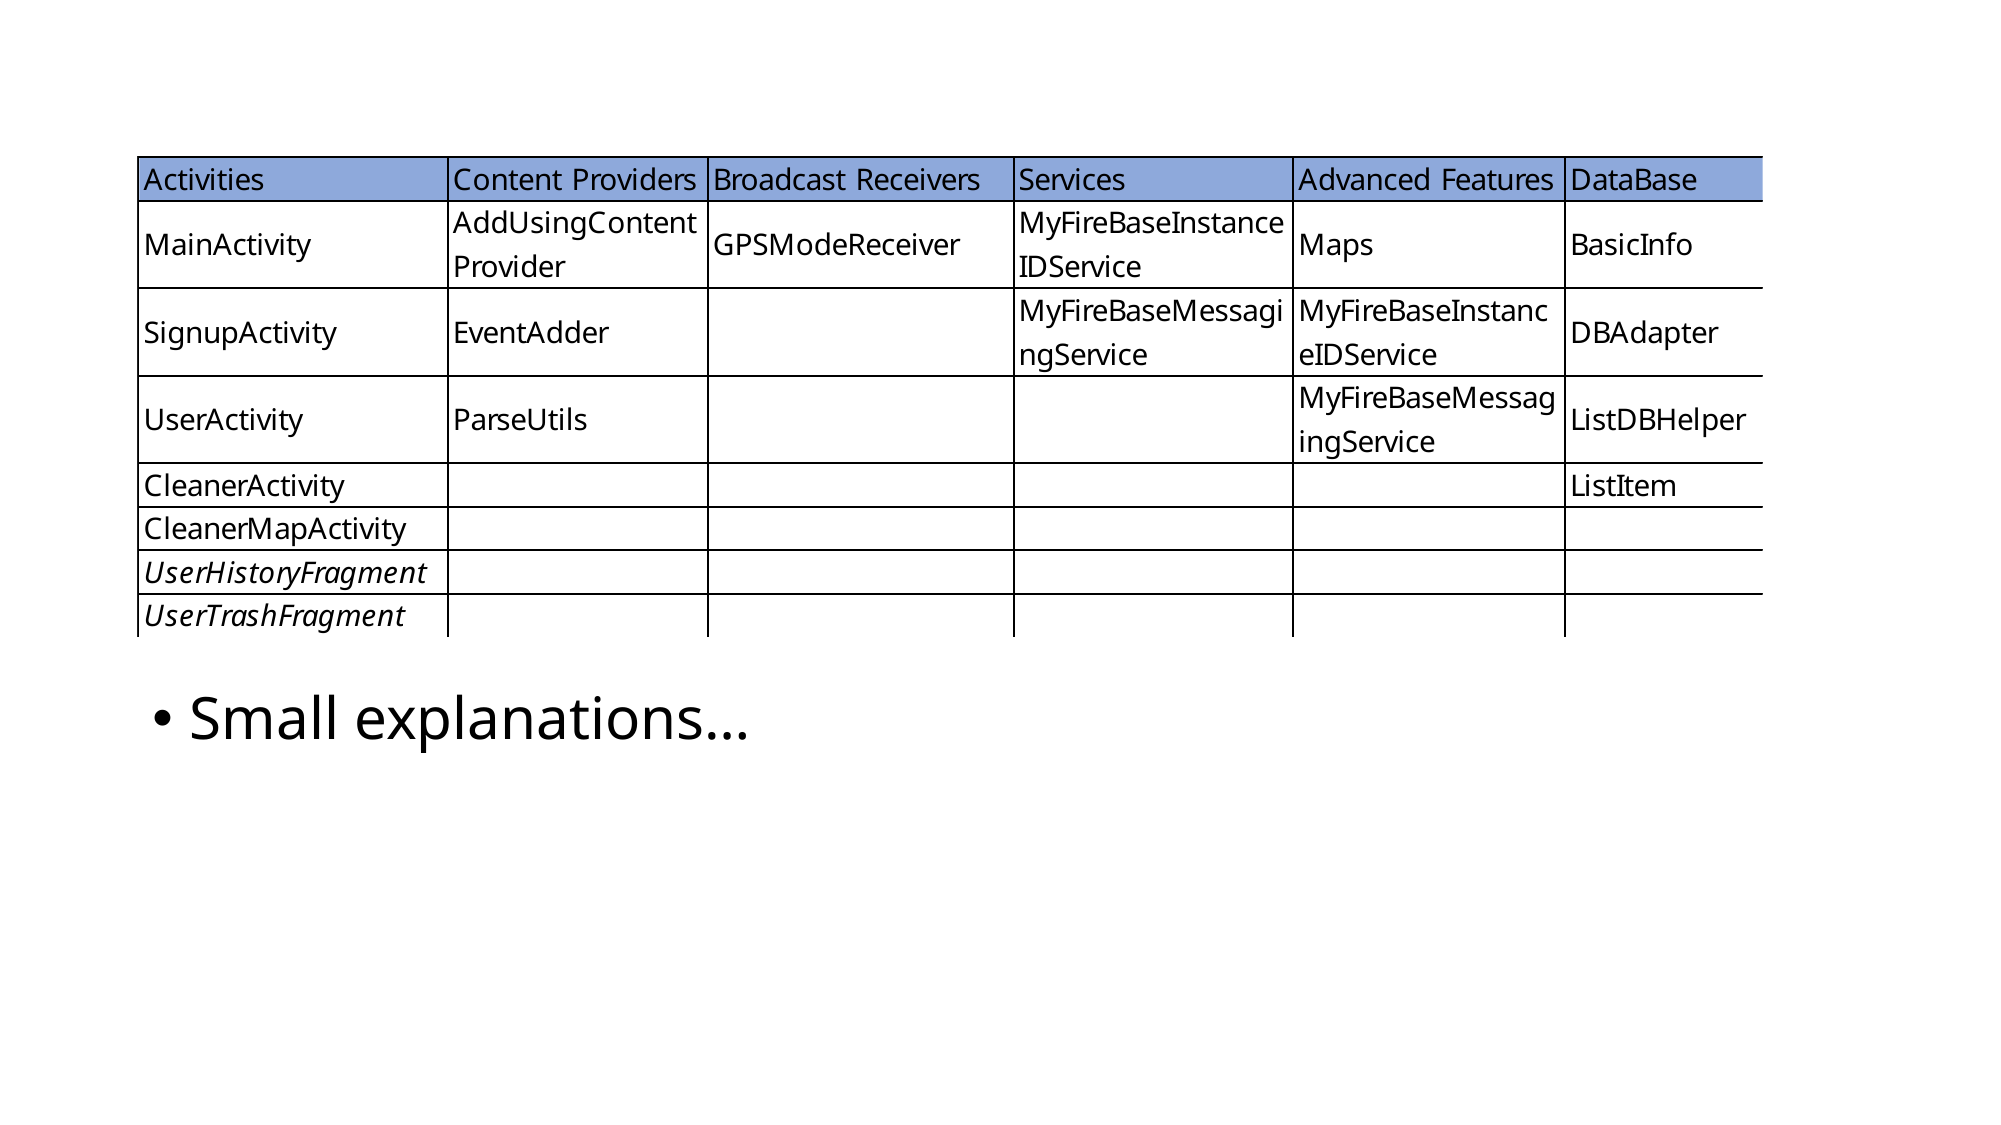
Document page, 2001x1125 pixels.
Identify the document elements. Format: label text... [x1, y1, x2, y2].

list Small explanations… [137, 681, 1863, 1014]
picture [137, 156, 1765, 639]
